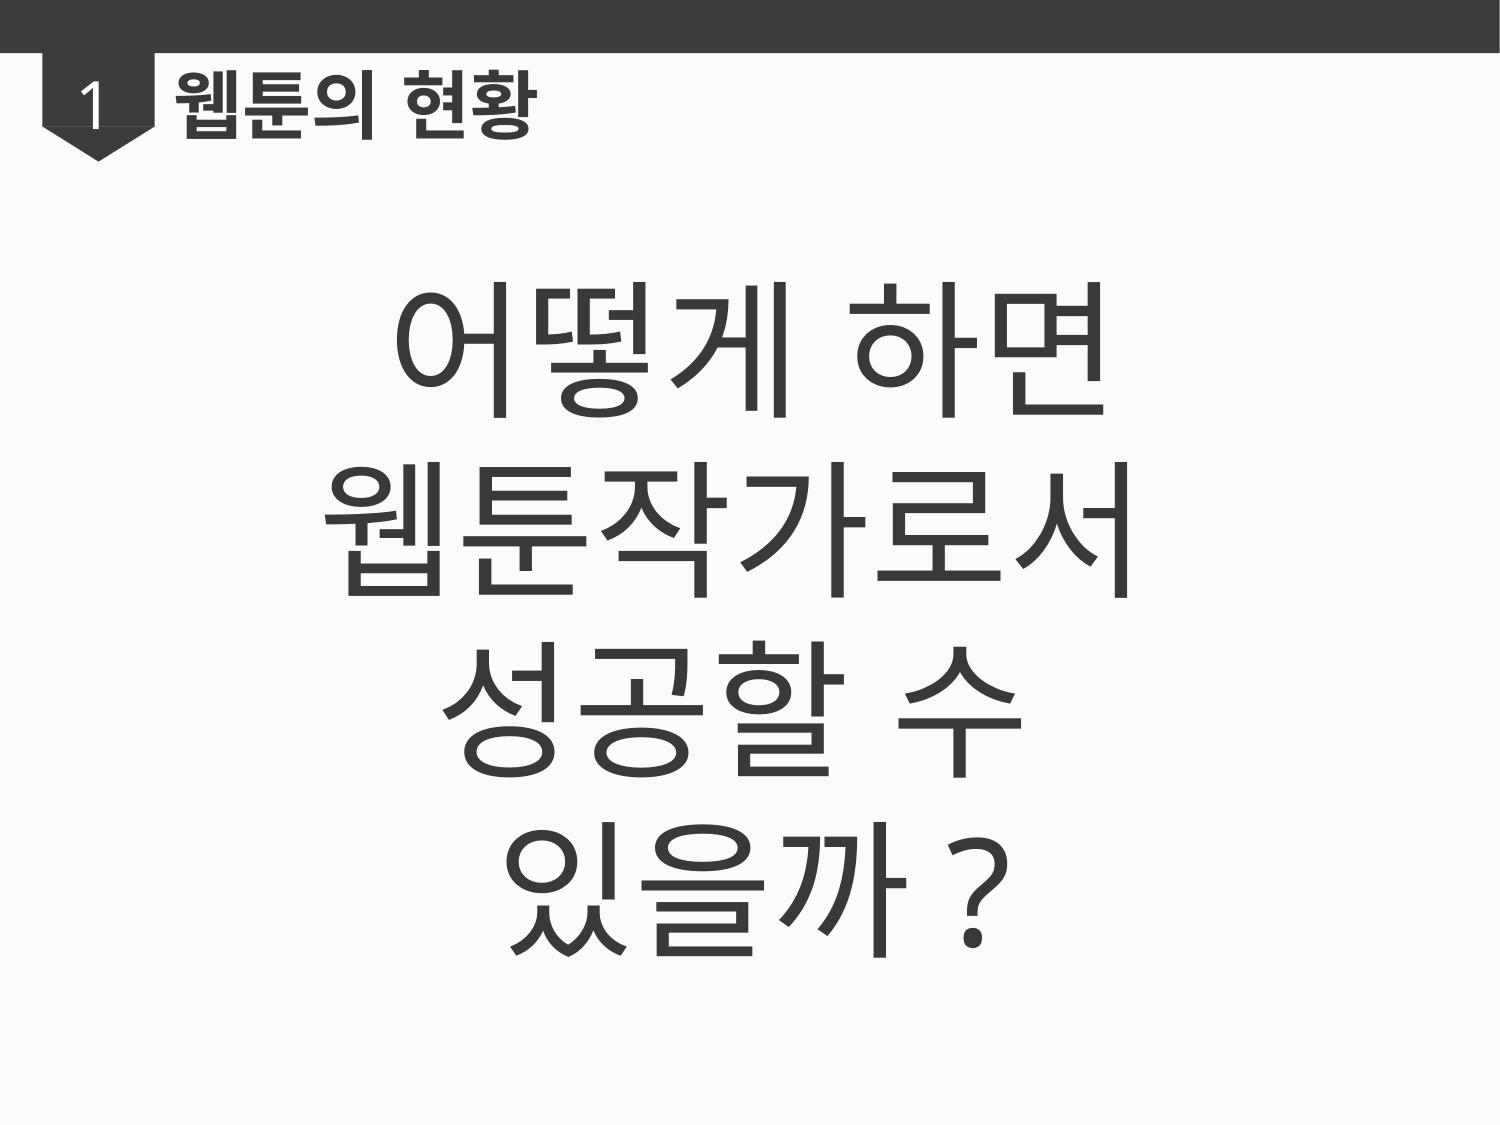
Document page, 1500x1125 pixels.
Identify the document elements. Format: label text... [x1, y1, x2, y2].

text_box 1 [155, 55, 160, 151]
text_box 웹툰의 현황 [159, 50, 841, 156]
text_box 어떻게 하면 웹툰작가로서 성공할 수 있을까? [109, 248, 1398, 984]
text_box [42, 49, 155, 162]
text_box [0, 0, 1500, 54]
